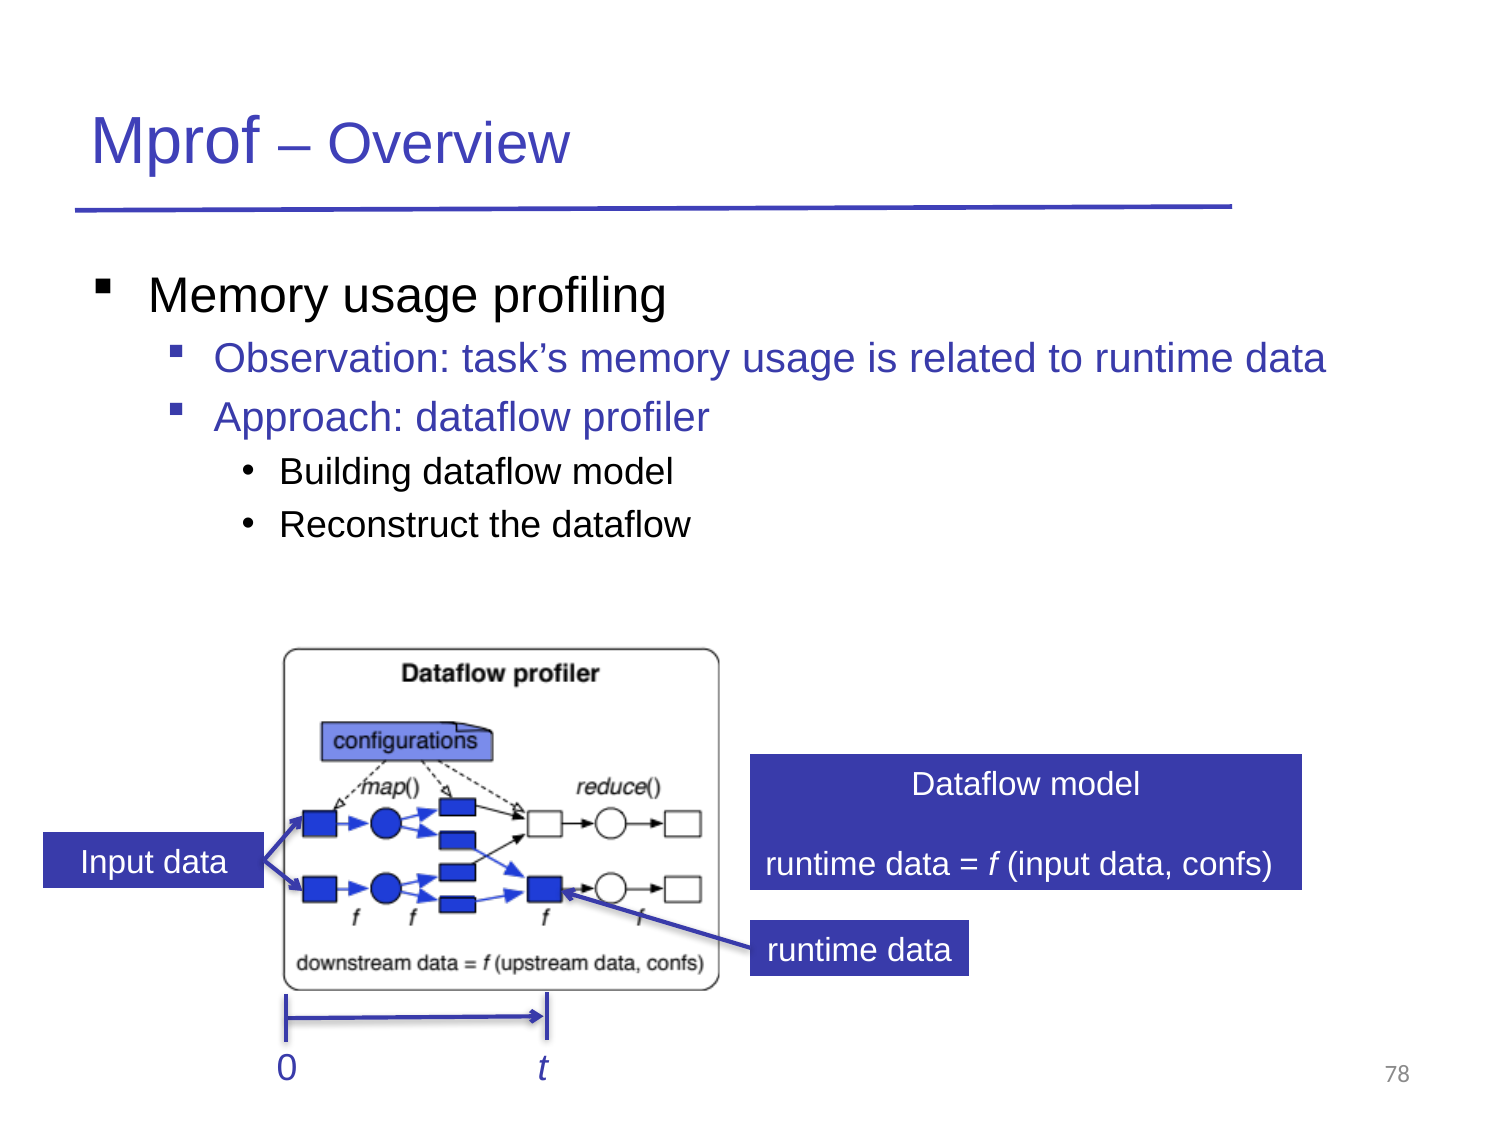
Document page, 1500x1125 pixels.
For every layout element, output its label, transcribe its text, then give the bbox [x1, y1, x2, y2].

text_box t [522, 1035, 589, 1096]
text_box 0 [261, 1035, 328, 1096]
text_box runtime data [750, 920, 969, 976]
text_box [263, 815, 303, 860]
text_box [560, 890, 751, 949]
text_box Input data [43, 832, 258, 888]
picture [279, 644, 720, 991]
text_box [263, 860, 303, 892]
text_box Dataflow model runtime data = f (input data, confs) [750, 754, 1302, 890]
title Mprof – Overview [75, 67, 1425, 207]
slide_number 78 [1074, 1042, 1425, 1103]
list Memory usage profiling Observation: task’s memory usage is related to runtime data Approach: dataflow profiler Building dataflow model Reconstruct the dataflow [76, 255, 1455, 589]
